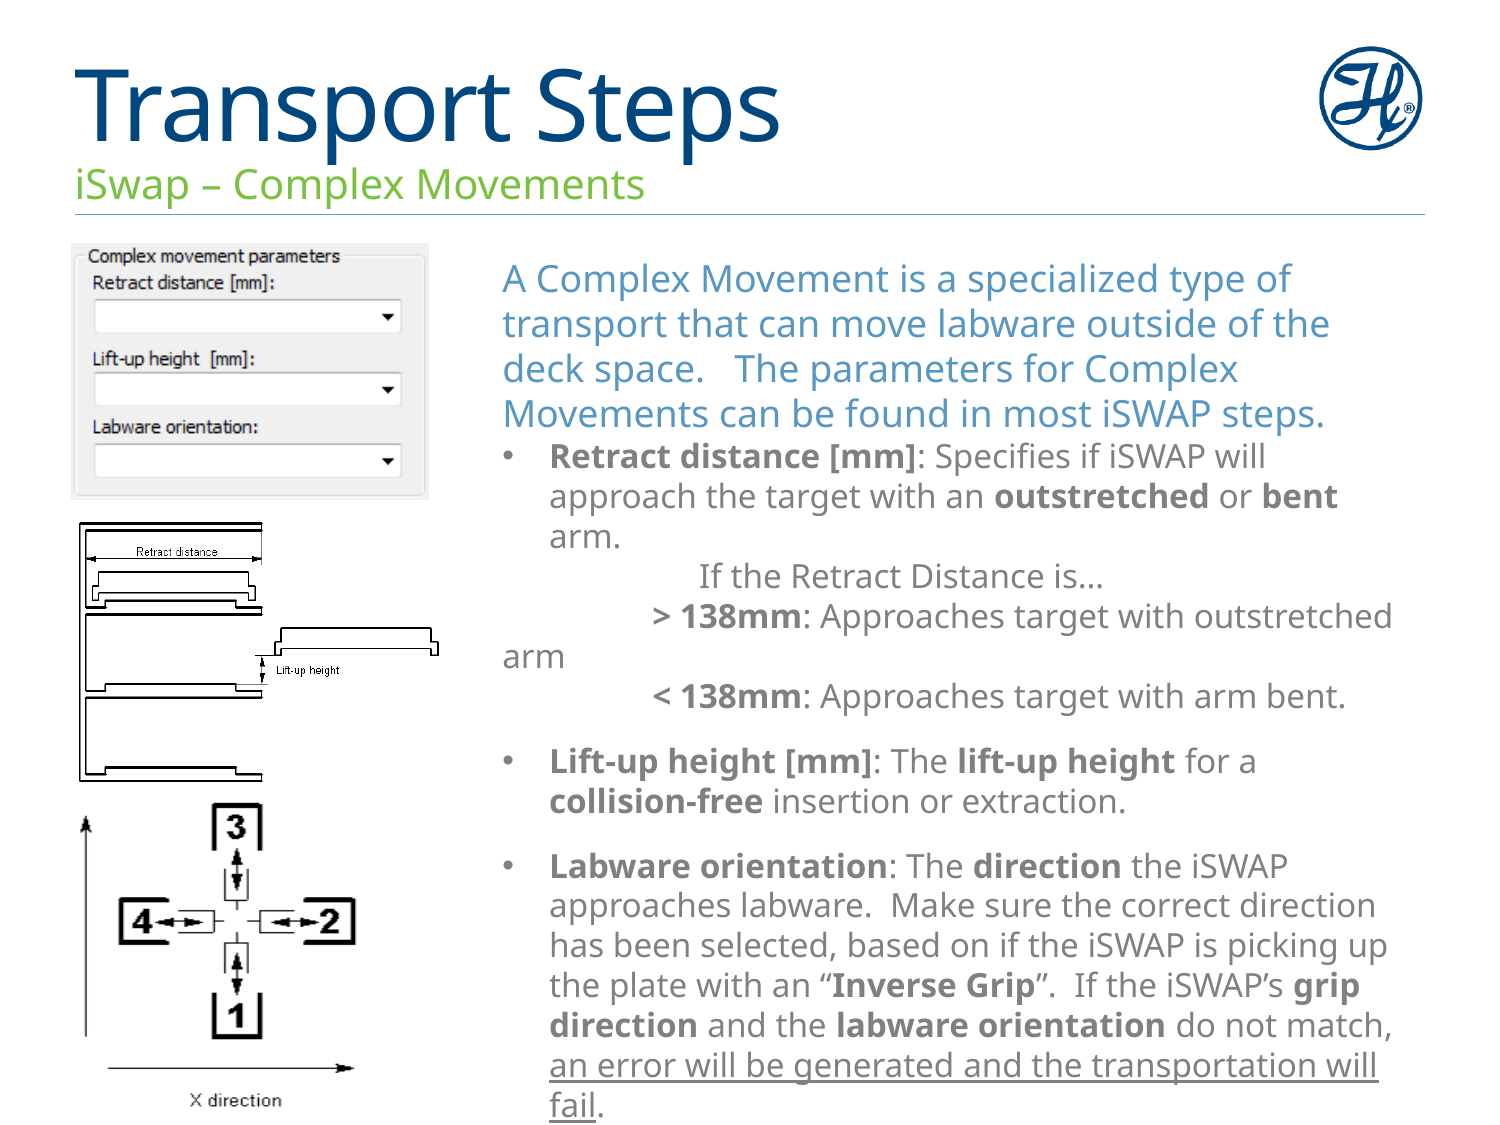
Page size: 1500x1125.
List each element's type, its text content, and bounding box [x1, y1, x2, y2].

list iSwap – Complex Movements [74, 155, 1425, 216]
picture [74, 794, 363, 1113]
picture [74, 515, 442, 788]
text_box A Complex Movement is a specialized type of transport that can move labware outside of the deck space. The parameters for Complex Movements can be found in most iSWAP steps. Retract distance [mm]: Specifies if iSWAP will approach the target with an outstretched or bent arm. If the Retract Distance is… > 138mm: Approaches target with outstretched arm < 138mm: Approaches target with arm bent. Lift-up height [mm]: The lift-up height for a collision-free insertion or extraction. Labware orientation: The direction the iSWAP approaches labware. Make sure the correct direction has been selected, based on if the iSWAP is picking up the plate with an “Inverse Grip”. If the iSWAP’s grip direction and the labware orientation do not match, an error will be generated and the transportation will fail. [487, 248, 1425, 1125]
picture [1369, 41, 1426, 155]
title Transport Steps [74, 0, 1369, 155]
picture [71, 243, 429, 500]
